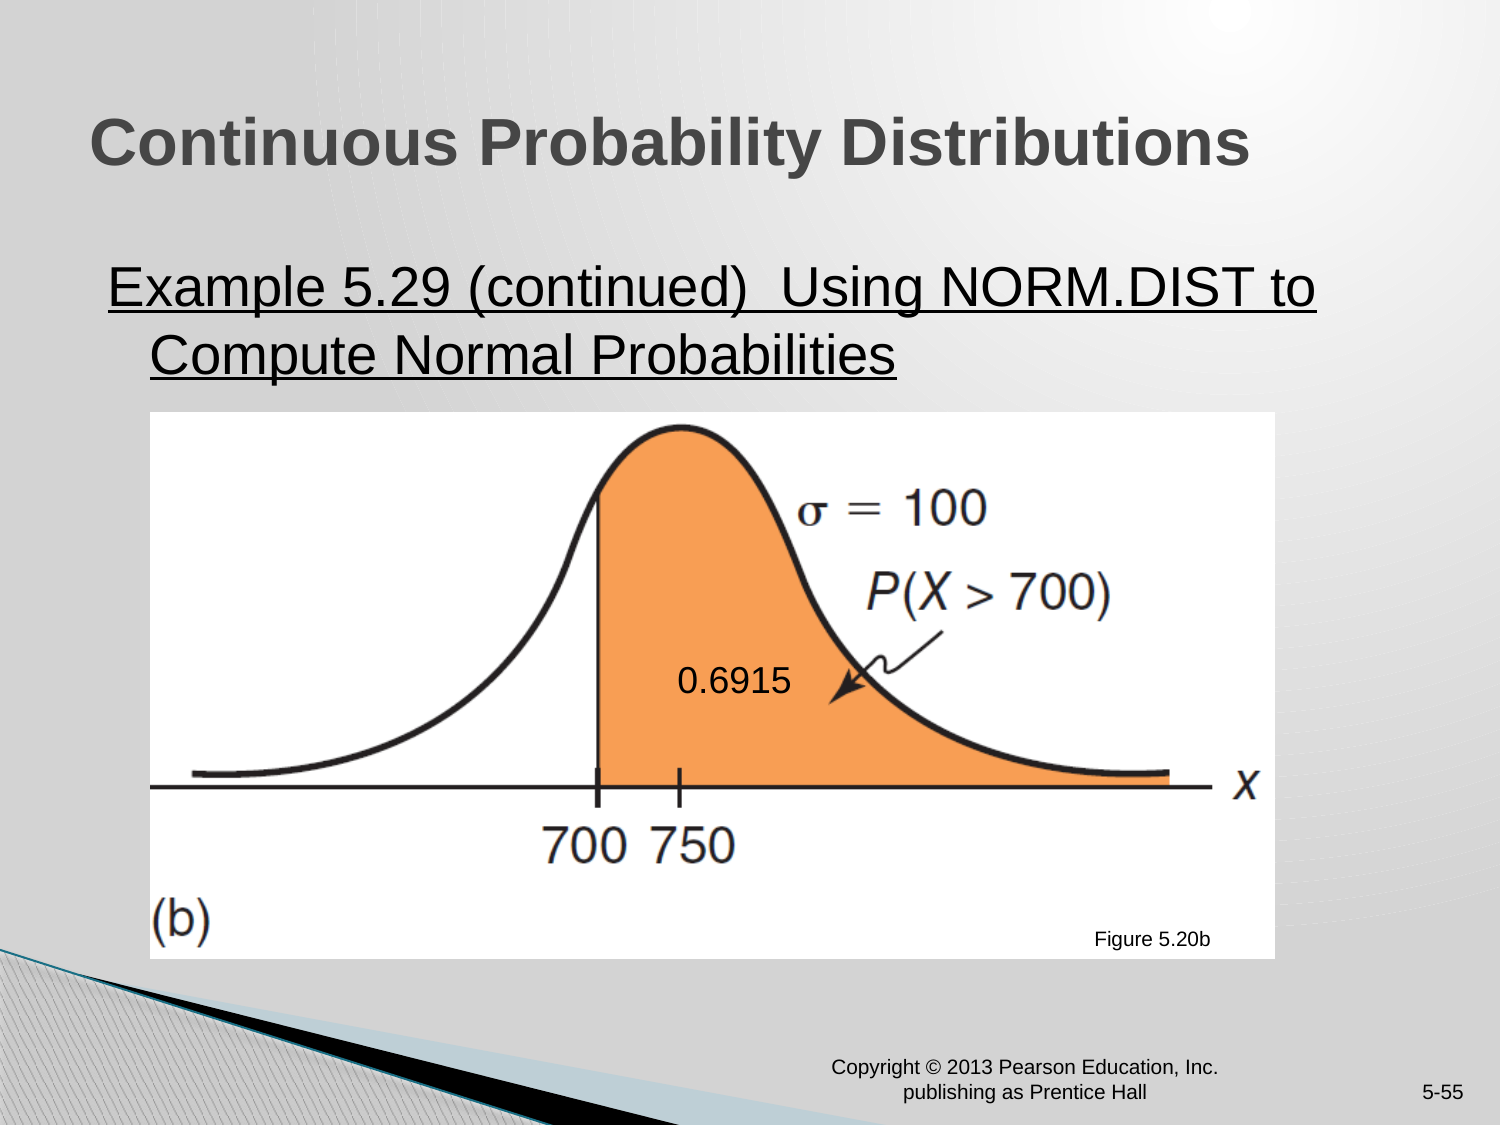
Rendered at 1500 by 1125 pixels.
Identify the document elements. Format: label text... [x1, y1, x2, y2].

list Example 5.29 (continued) Using NORM.DIST to Compute Normal Probabilities [74, 242, 1426, 986]
picture [149, 412, 1275, 959]
slide_number 5-55 [1362, 1051, 1479, 1112]
title Continuous Probability Distributions [75, 45, 1425, 233]
footer Copyright © 2013 Pearson Education, Inc. publishing as Prentice Hall [812, 1051, 1238, 1112]
